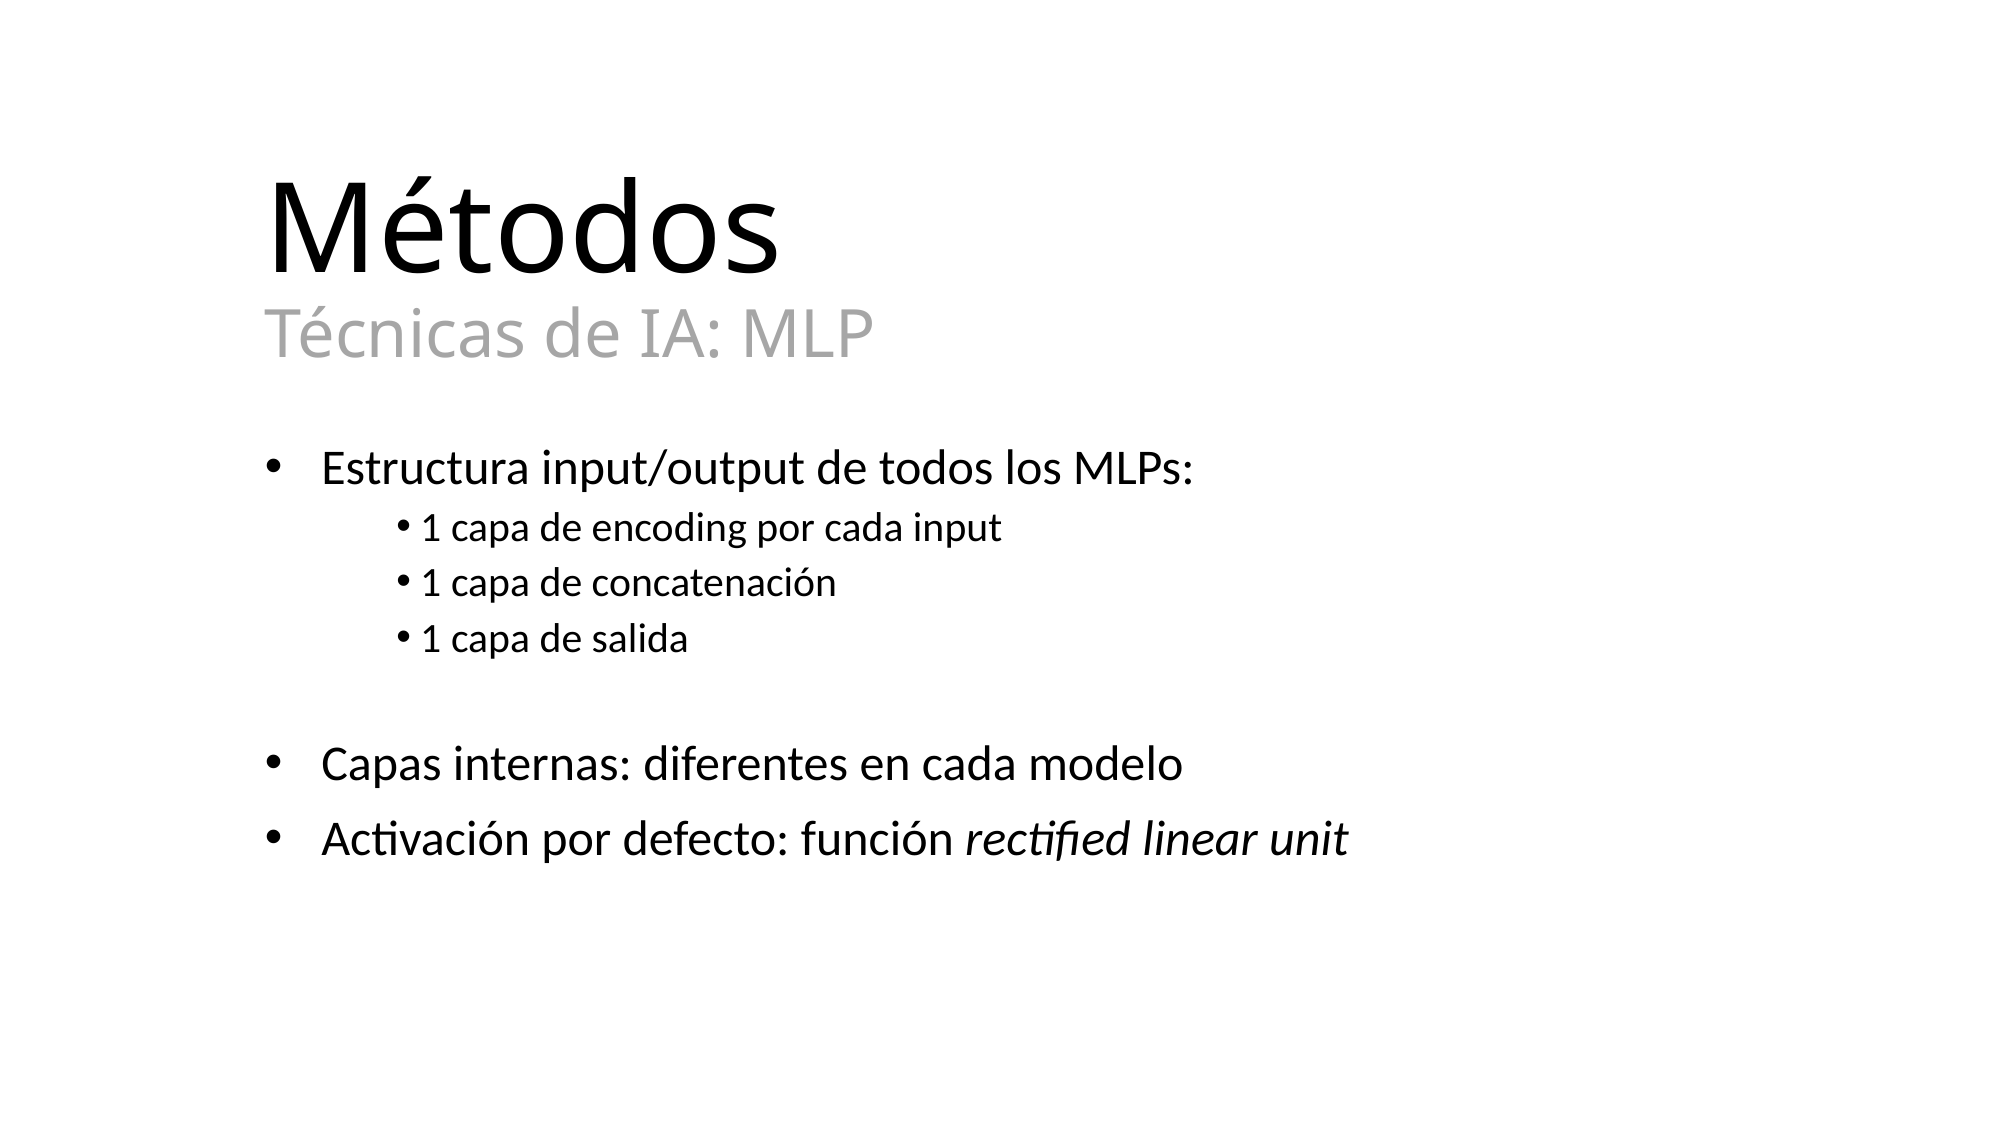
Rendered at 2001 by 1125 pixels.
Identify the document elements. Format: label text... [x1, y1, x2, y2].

title Métodos Técnicas de IA: MLP [249, 121, 1750, 380]
subtitle Estructura input/output de todos los MLPs: 1 capa de encoding por cada input 1 capa de concatenación 1 capa de salida Capas internas: diferentes en cada modelo Activación por defecto: función rectified linear unit [249, 433, 1750, 896]
